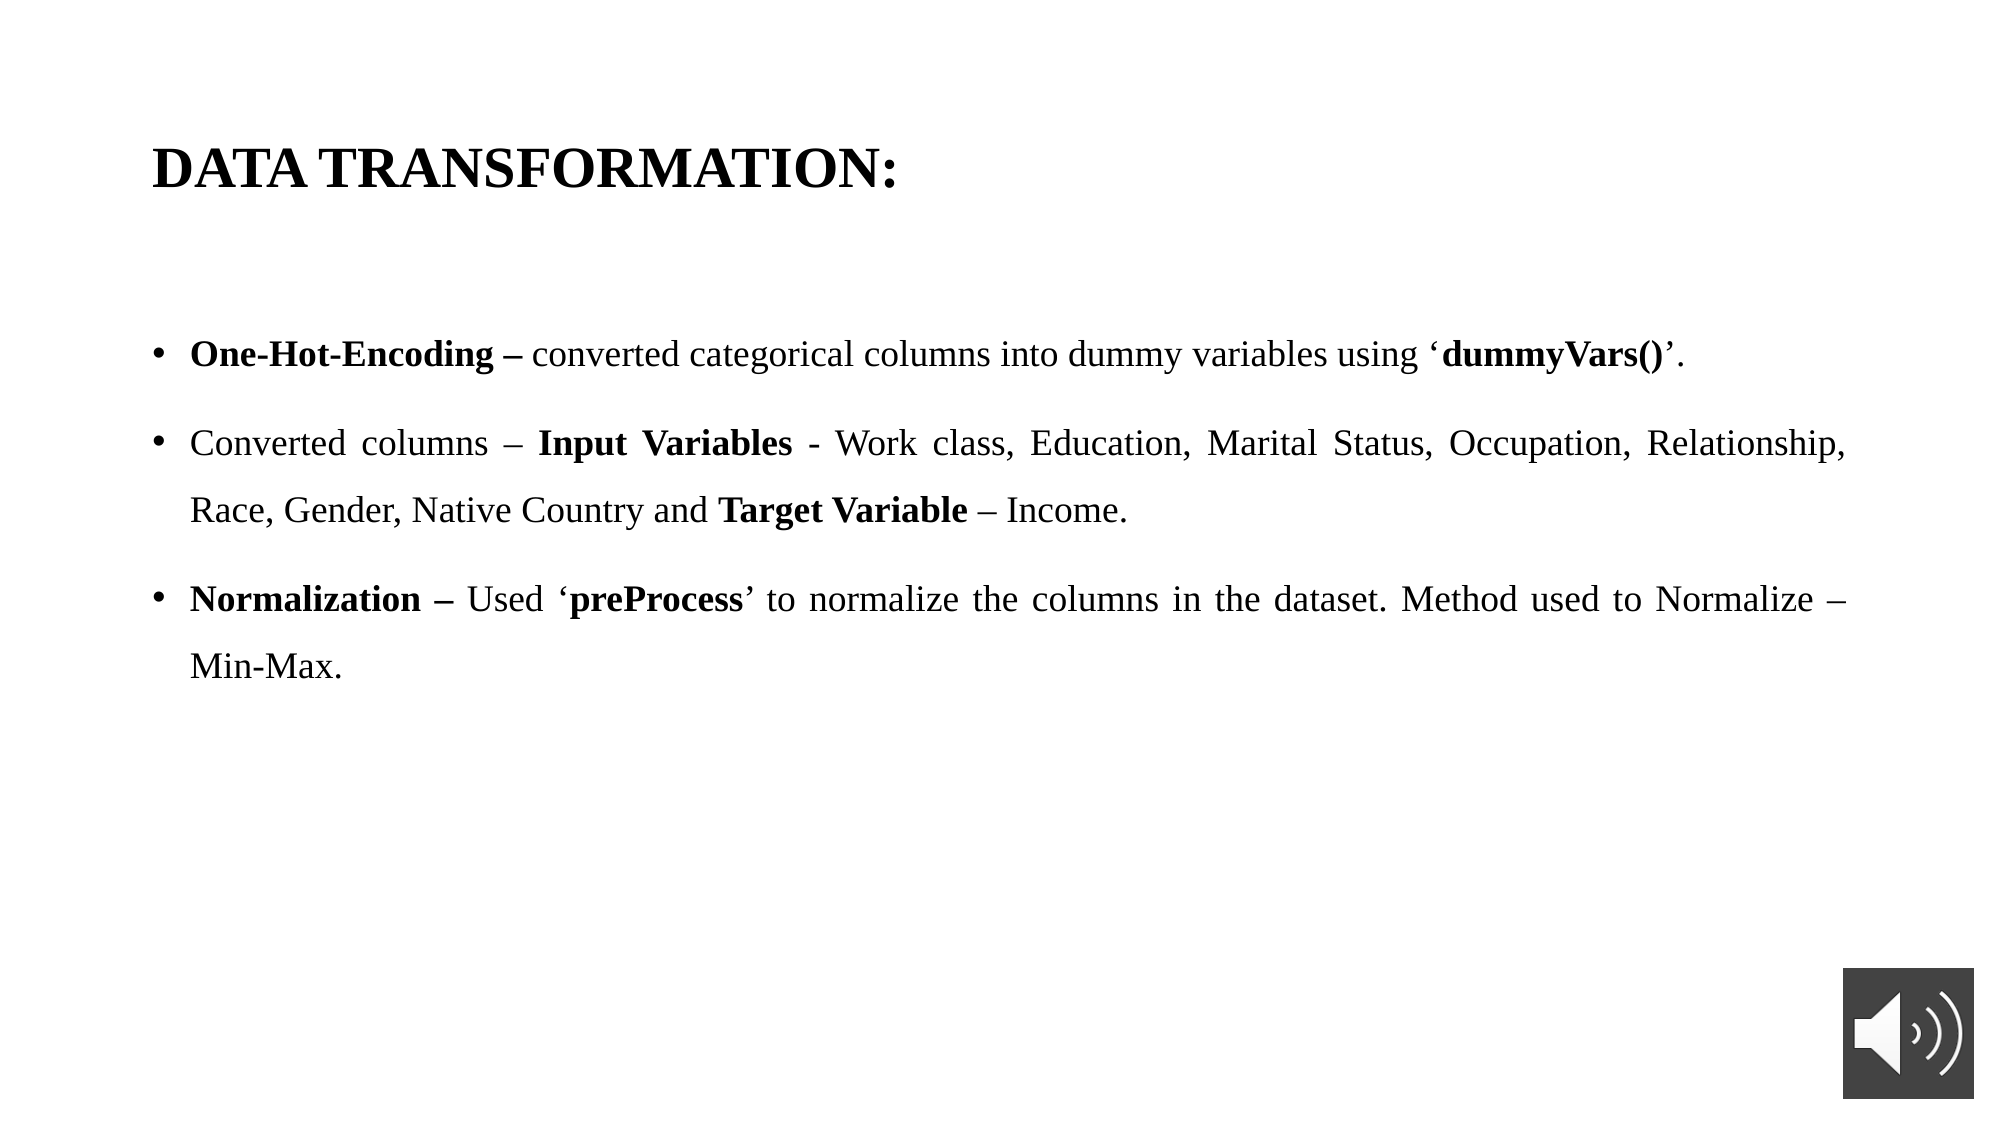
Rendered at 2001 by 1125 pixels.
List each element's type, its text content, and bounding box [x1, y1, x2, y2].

title DATA TRANSFORMATION: [137, 59, 1863, 278]
picture [1841, 966, 1975, 1100]
list One-Hot-Encoding – converted categorical columns into dummy variables using ‘dummyVars()’. Converted columns – Input Variables - Work class, Education, Marital Status, Occupation, Relationship, Race, Gender, Native Country and Target Variable – Income. Normalization – Used ‘preProcess’ to normalize the columns in the dataset. Method used to Normalize – Min-Max. [137, 299, 1863, 900]
